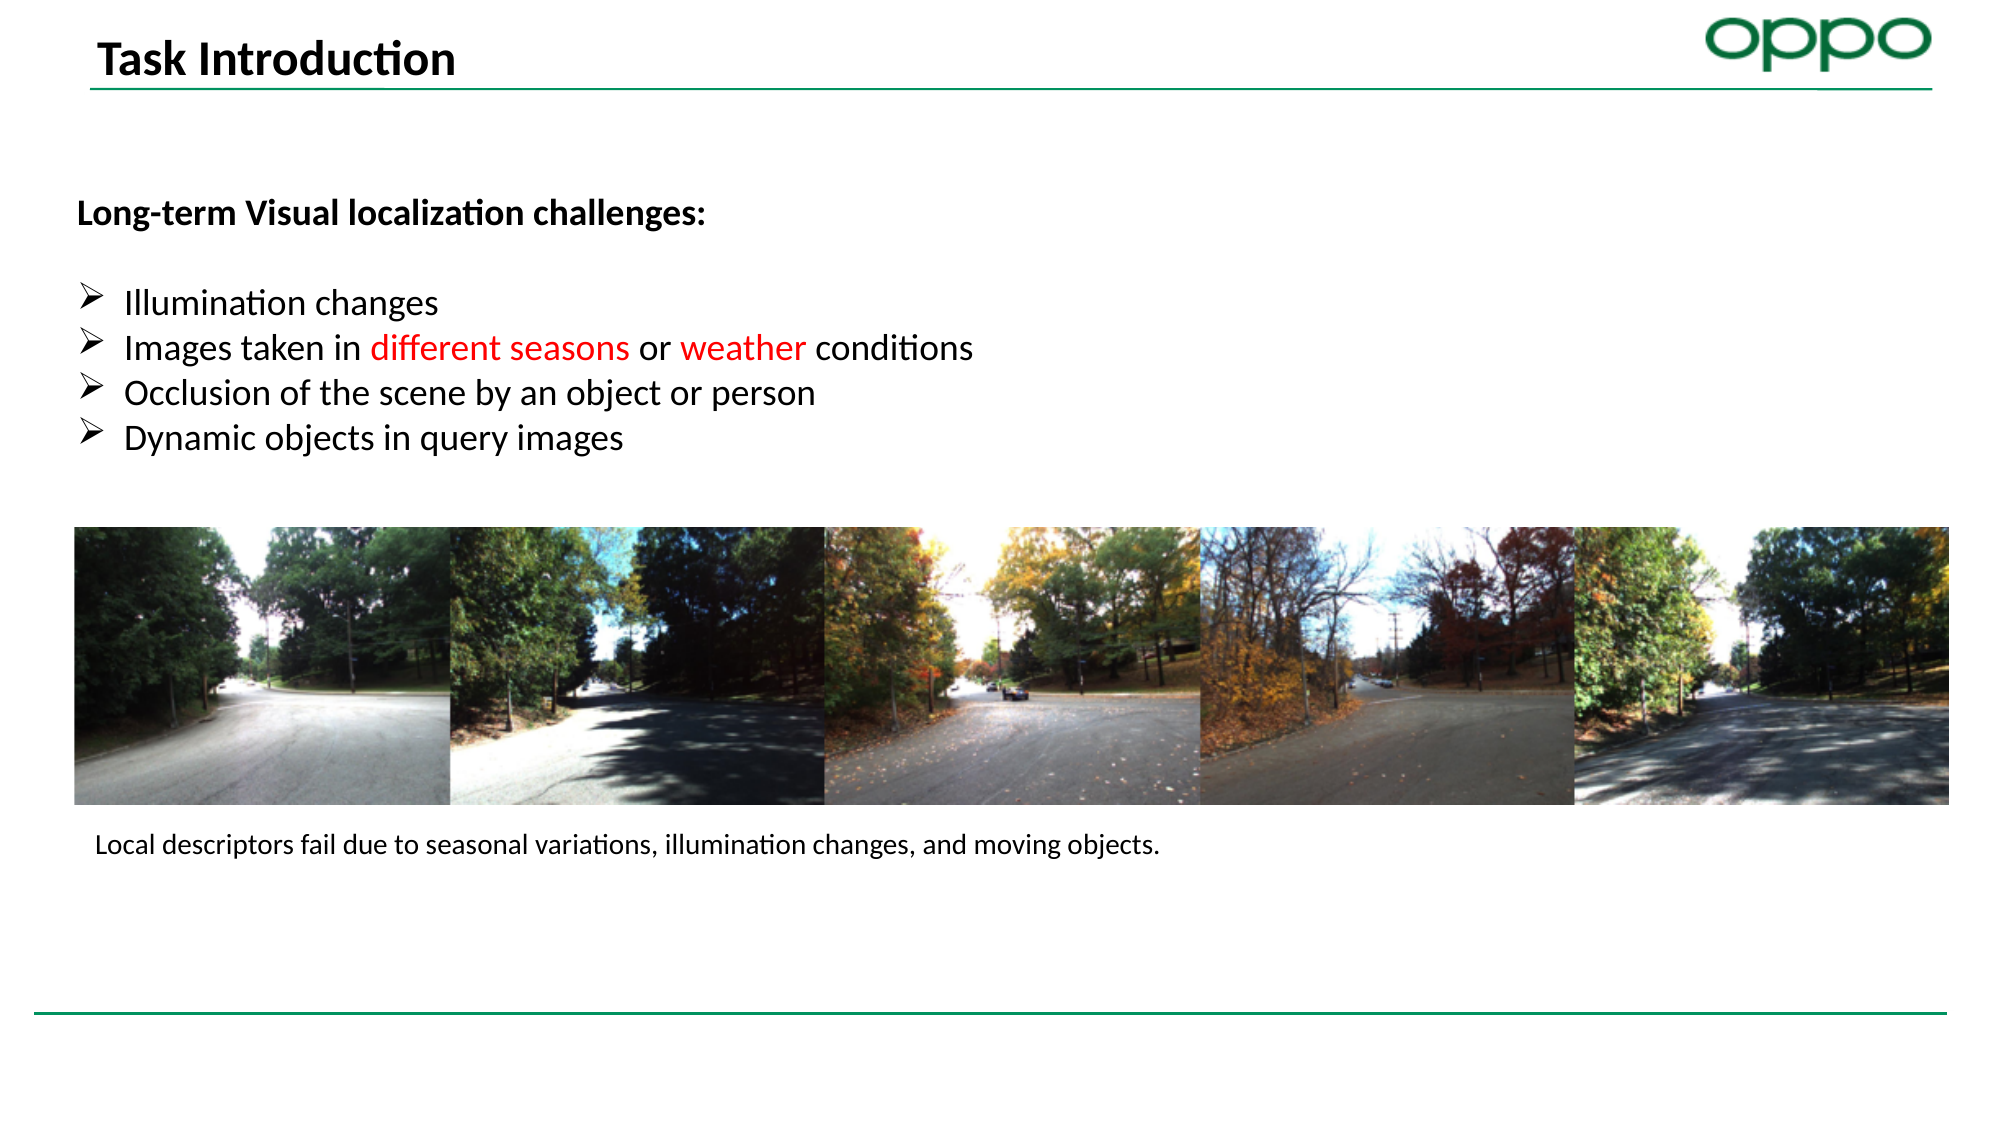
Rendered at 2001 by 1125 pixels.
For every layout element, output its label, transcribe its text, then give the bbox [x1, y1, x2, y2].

picture [73, 527, 1949, 805]
text_box Local descriptors fail due to seasonal variations, illumination changes, and moving objects. [80, 817, 1177, 868]
picture [1695, 7, 1938, 80]
text_box Task Introduction [82, 17, 848, 93]
text_box Long-term Visual localization challenges: Illumination changes Images taken in different seasons or weather conditions Occlusion of the scene by an object or person Dynamic objects in query images [62, 180, 1938, 511]
